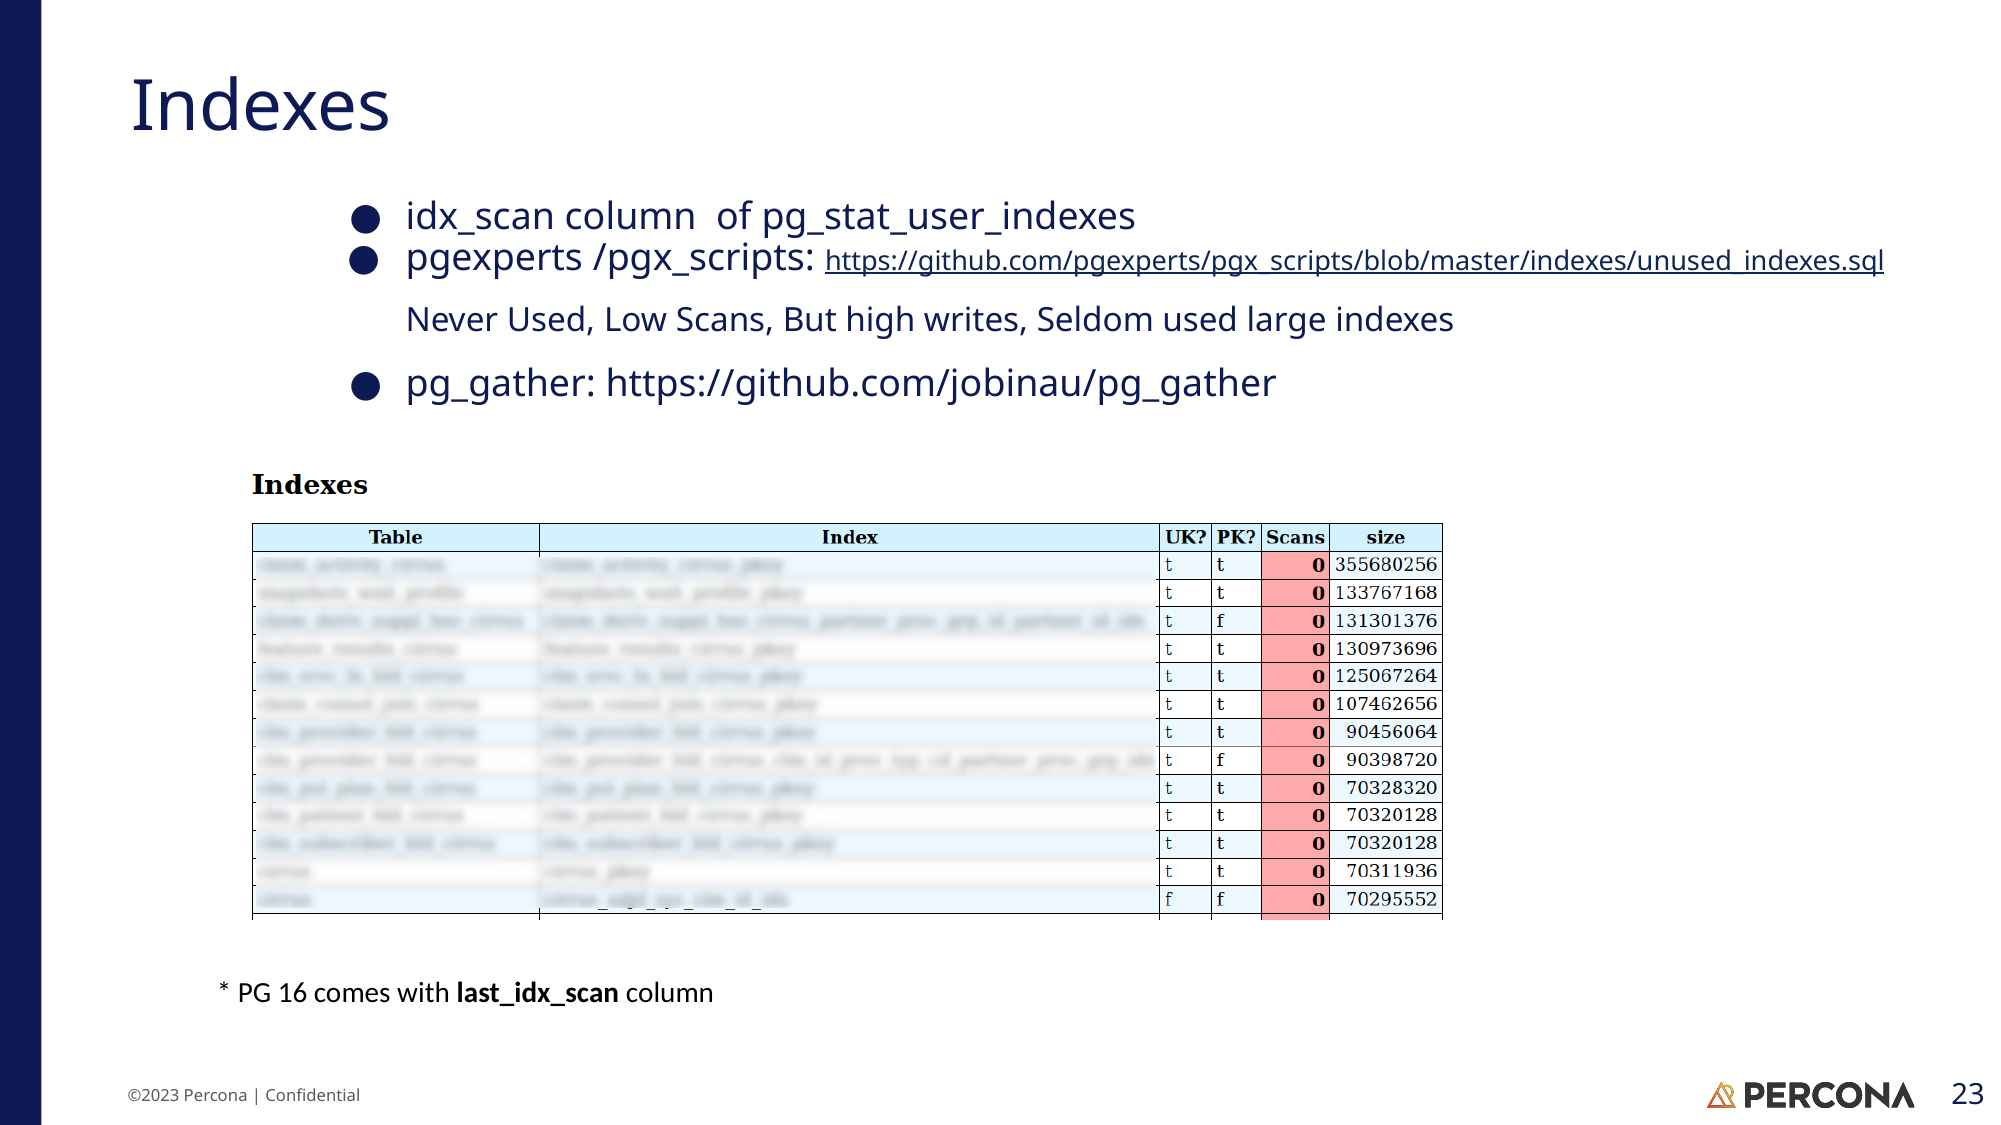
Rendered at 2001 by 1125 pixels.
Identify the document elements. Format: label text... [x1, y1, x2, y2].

slide_number ‹#› [1748, 1065, 2000, 1125]
list idx_scan column of pg_stat_user_indexes pgexperts /pgx_scripts: https://github.com/pgexperts/pgx_scripts/blob/master/indexes/unused_indexes.sql Never Used, Low Scans, But high writes, Seldom used large indexes pg_gather: https://github.com/jobinau/pg_gather [315, 137, 1909, 464]
picture [250, 471, 1454, 921]
picture [1707, 1082, 1748, 1108]
text_box * PG 16 comes with last_idx_scan column [201, 958, 1364, 1024]
title Indexes [116, 37, 1773, 179]
